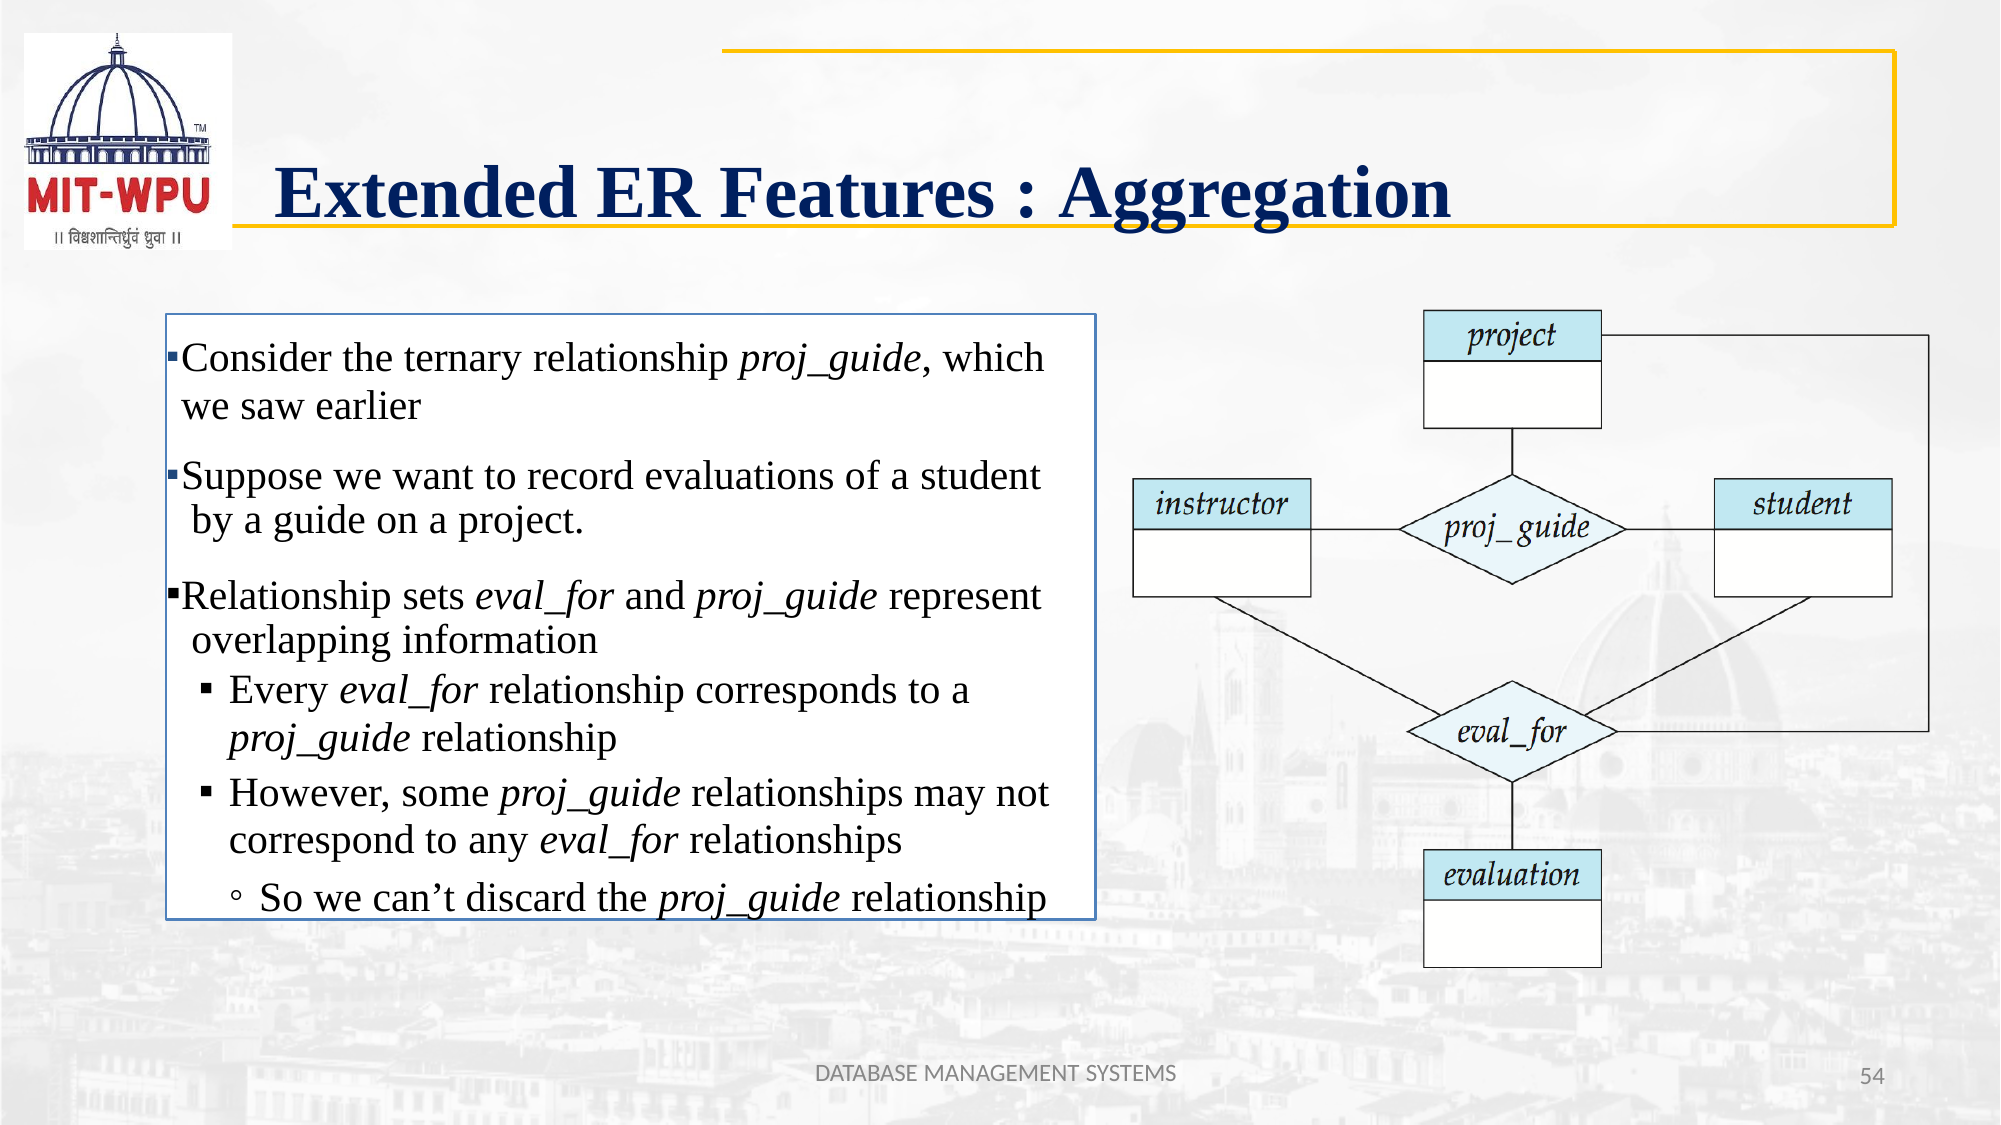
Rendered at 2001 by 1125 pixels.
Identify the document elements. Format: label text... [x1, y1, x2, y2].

footer DATABASE MANAGEMENT SYSTEMS [813, 1060, 1187, 1125]
slide_number 54 [1853, 1060, 1892, 1125]
picture [0, 0, 2000, 1125]
title Extended ER Features : Aggregation [272, 140, 1460, 331]
text_box Consider the ternary relationship proj_guide, which we saw earlier Suppose we want to record evaluations of a student by a guide on a project. Relationship sets eval_for and proj_guide represent overlapping information Every eval_for relationship corresponds to a proj_guide relationship However, some proj_guide relationships may not correspond to any eval_for relationships So we can’t discard the proj_guide relationship [166, 313, 1096, 920]
text_box [1132, 306, 1932, 969]
text_box [24, 33, 233, 250]
